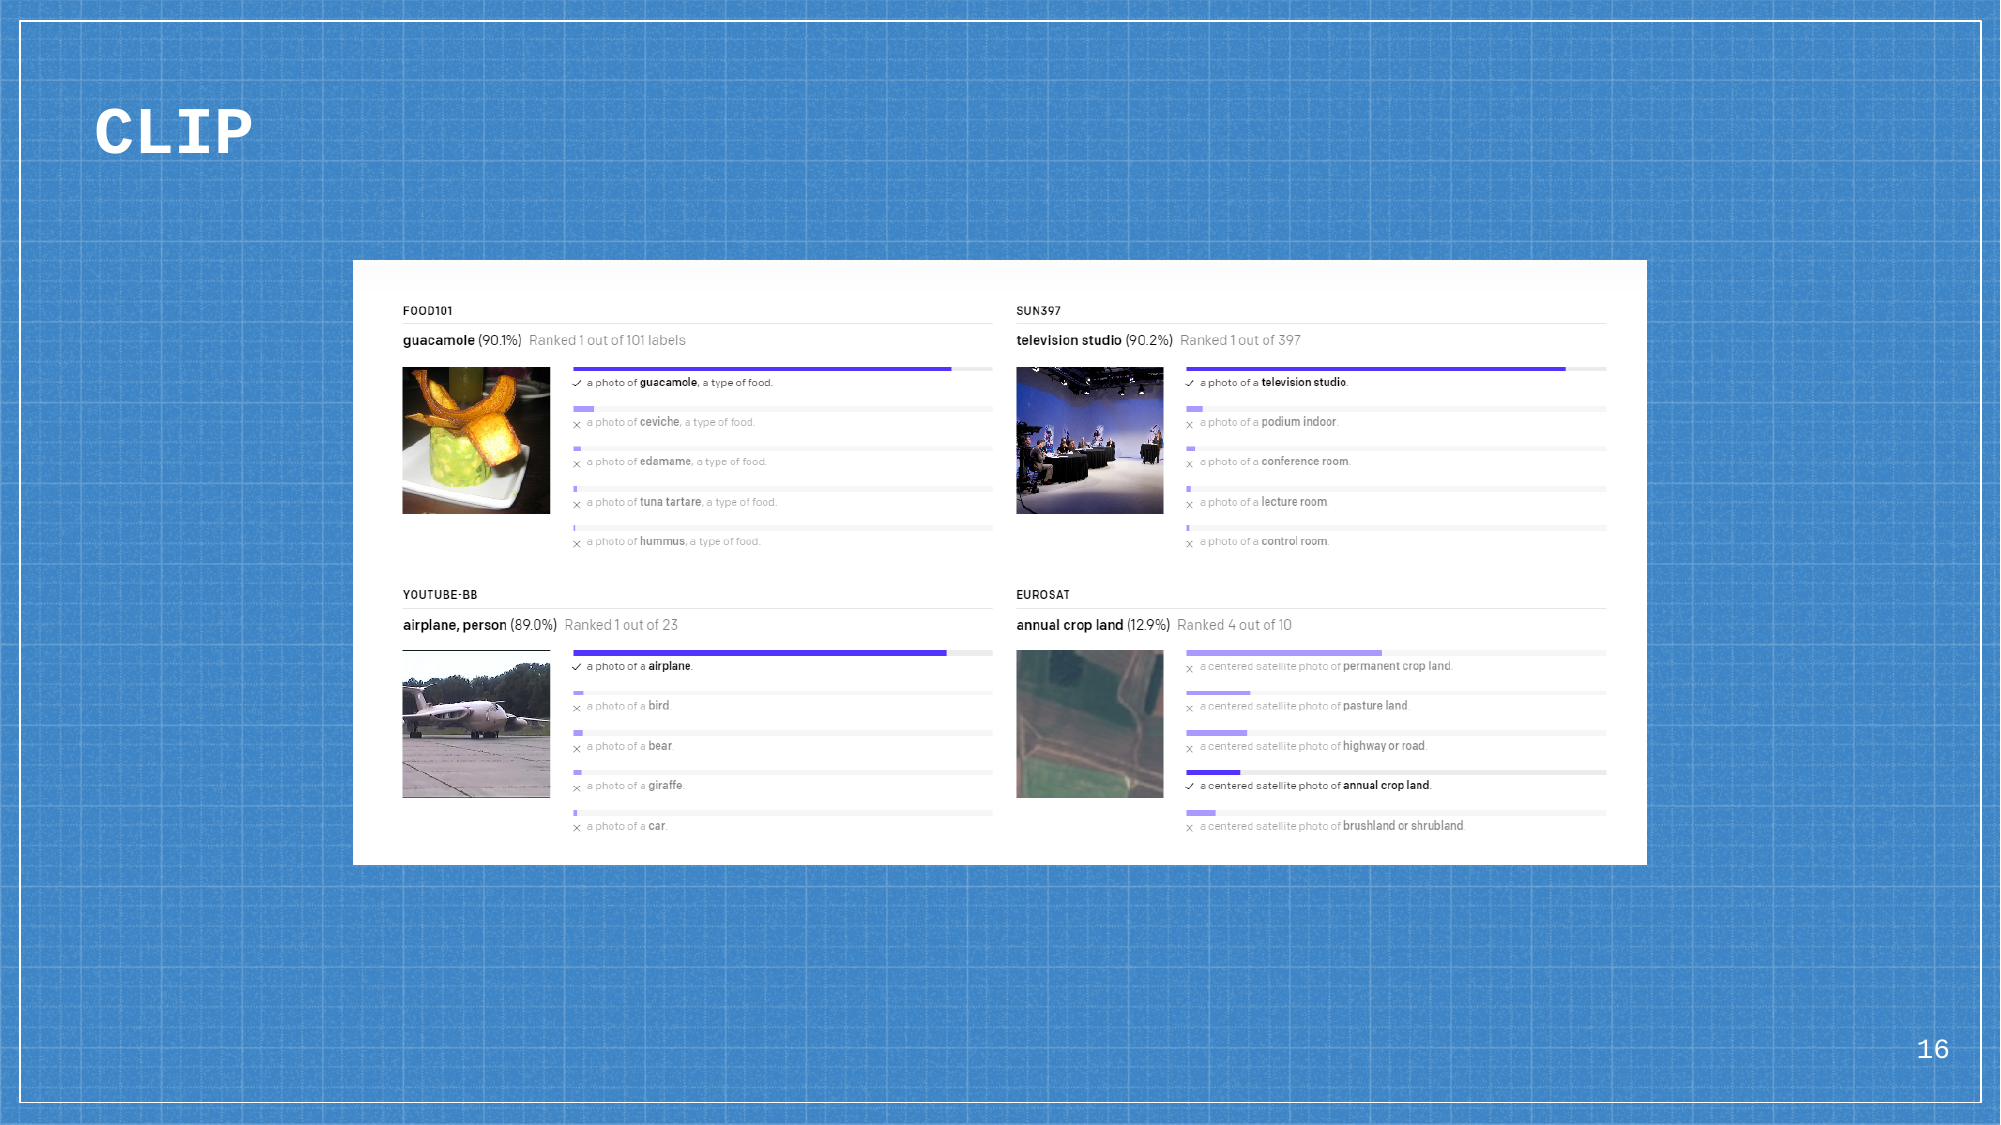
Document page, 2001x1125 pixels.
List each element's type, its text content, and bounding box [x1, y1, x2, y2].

picture [0, 0, 2000, 1125]
text_box CLIP [79, 79, 269, 175]
slide_number 16 [1864, 1015, 1966, 1079]
